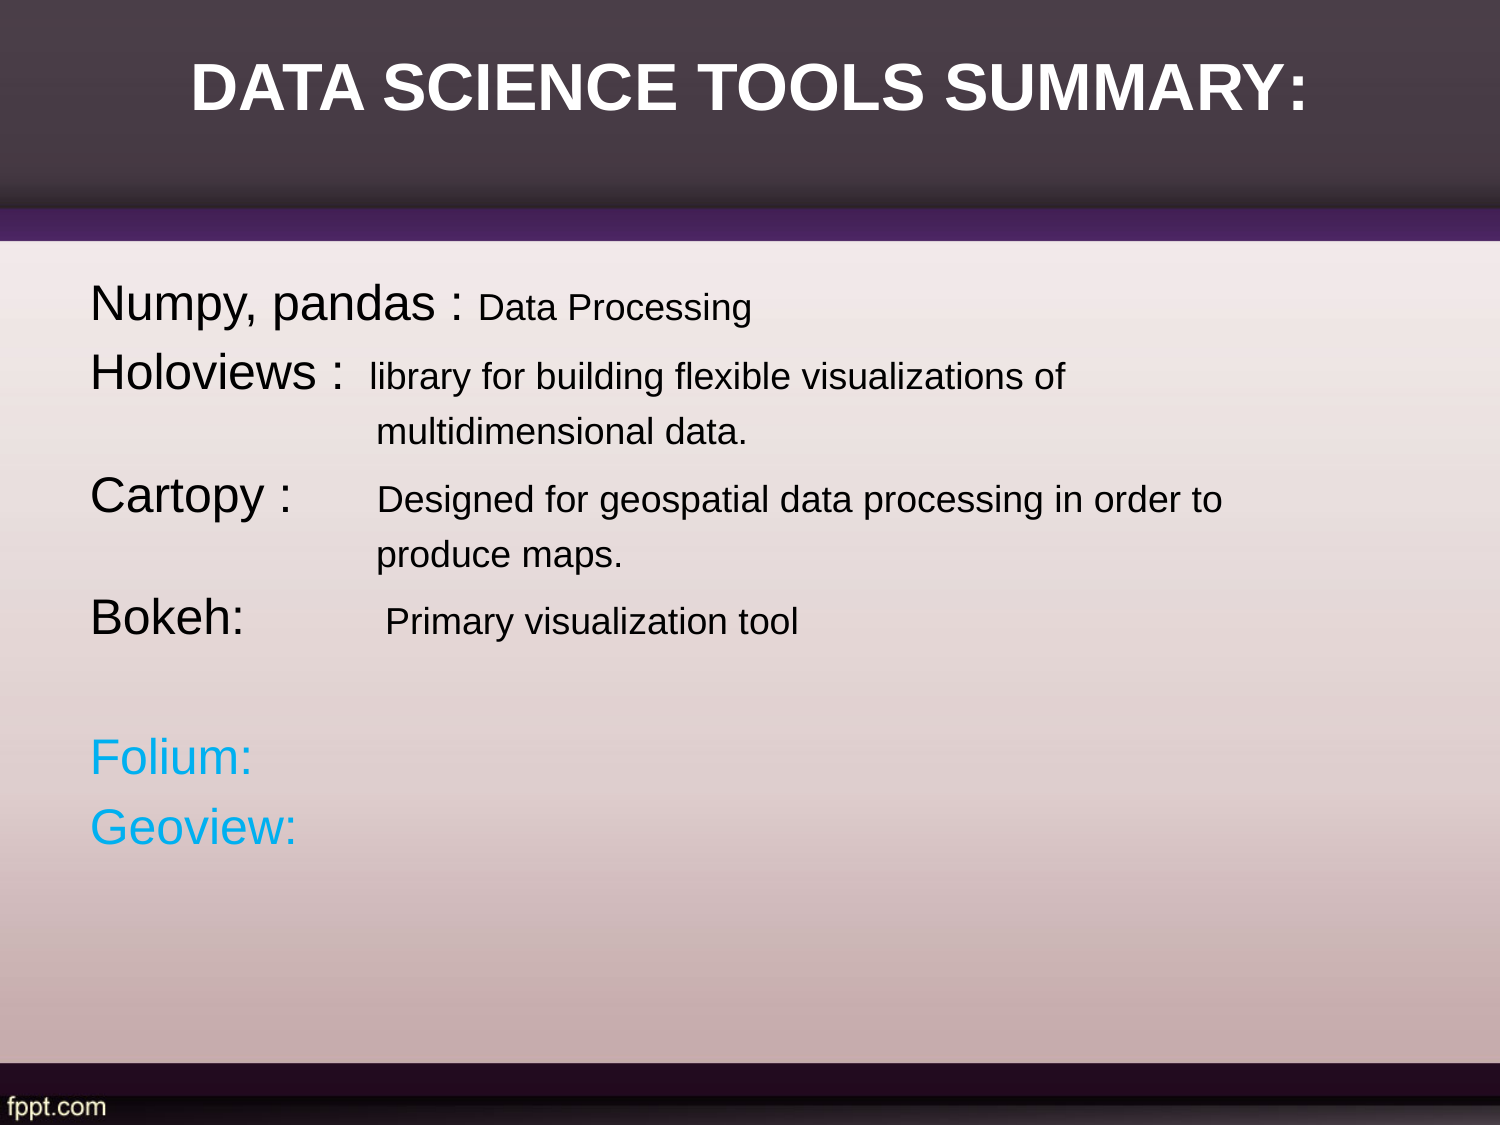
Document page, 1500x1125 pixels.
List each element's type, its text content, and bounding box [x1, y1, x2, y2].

list Numpy, pandas : Data Processing Holoviews : library for building flexible visualizations of multidimensional data. Cartopy : Designed for geospatial data processing in order to produce maps. Bokeh: Primary visualization tool Folium: Geoview: [74, 262, 1426, 1006]
picture [0, 0, 1500, 1125]
title Data SCIENCE TOOLS SUMMARY: [74, 44, 1426, 233]
